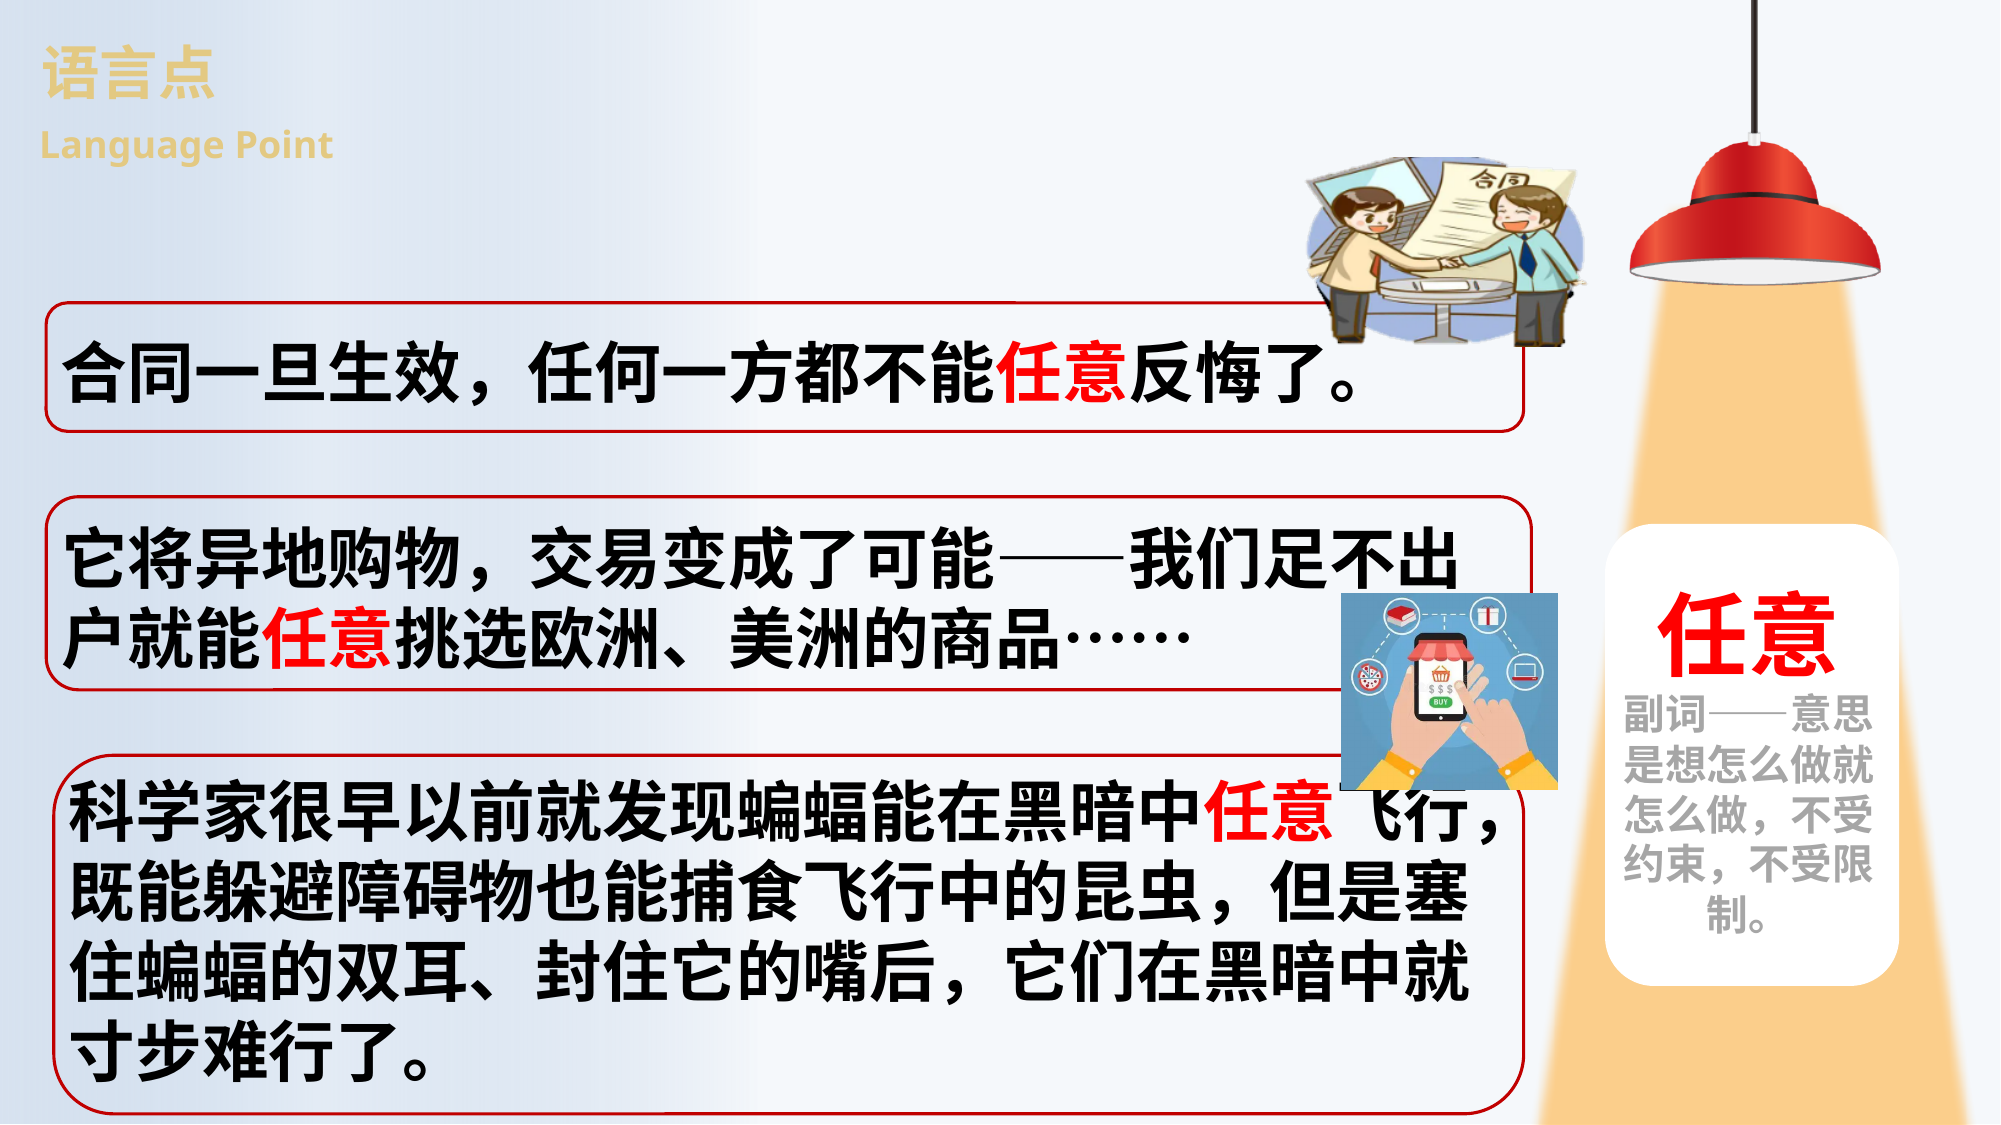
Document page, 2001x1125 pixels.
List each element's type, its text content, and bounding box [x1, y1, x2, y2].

text_box [1636, 295, 1873, 523]
text_box Language Point [24, 113, 349, 174]
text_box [1597, 523, 1900, 986]
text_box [53, 755, 1524, 1114]
picture [0, 0, 2001, 1125]
text_box 语言点 [27, 28, 385, 114]
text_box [46, 302, 1524, 432]
text_box [1548, 713, 1961, 1125]
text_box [46, 496, 1532, 690]
